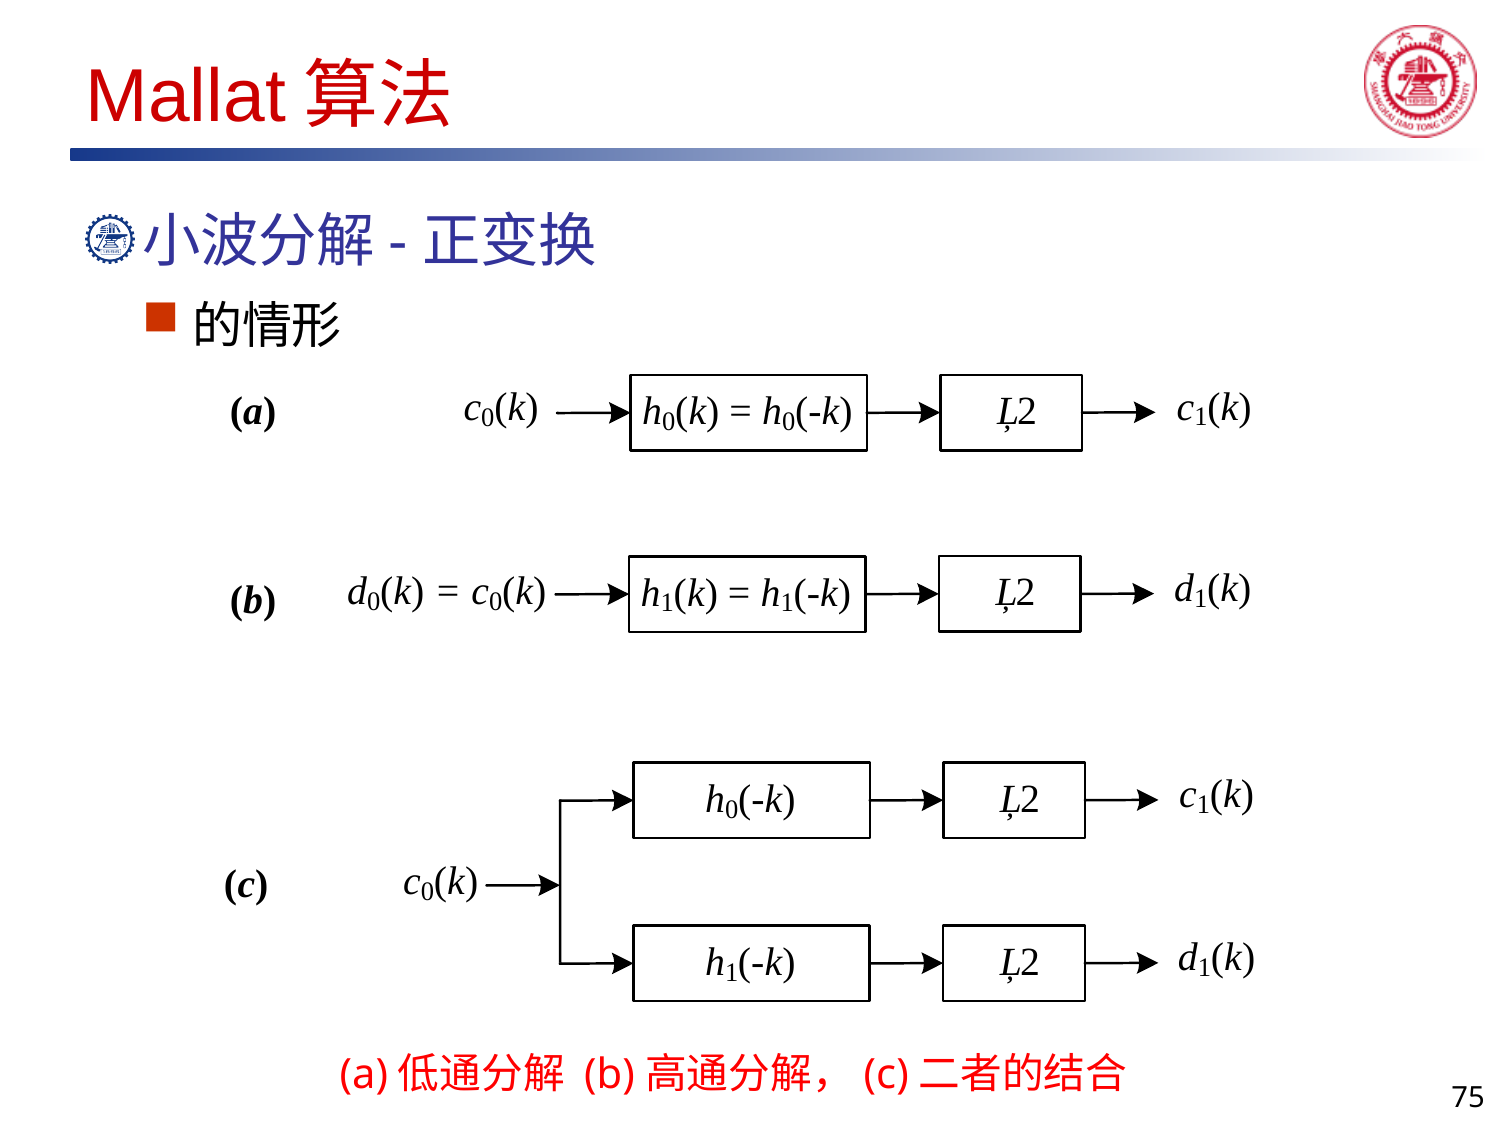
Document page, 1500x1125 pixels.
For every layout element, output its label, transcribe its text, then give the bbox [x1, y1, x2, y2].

picture [85, 214, 135, 264]
title Mallat算法 [70, 31, 1164, 144]
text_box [196, 369, 1279, 1004]
slide_number 75 [1370, 1070, 1500, 1125]
text_box (a)低通分解 (b)高通分解，(c)二者的结合 [324, 1039, 1279, 1104]
picture [1364, 25, 1477, 138]
